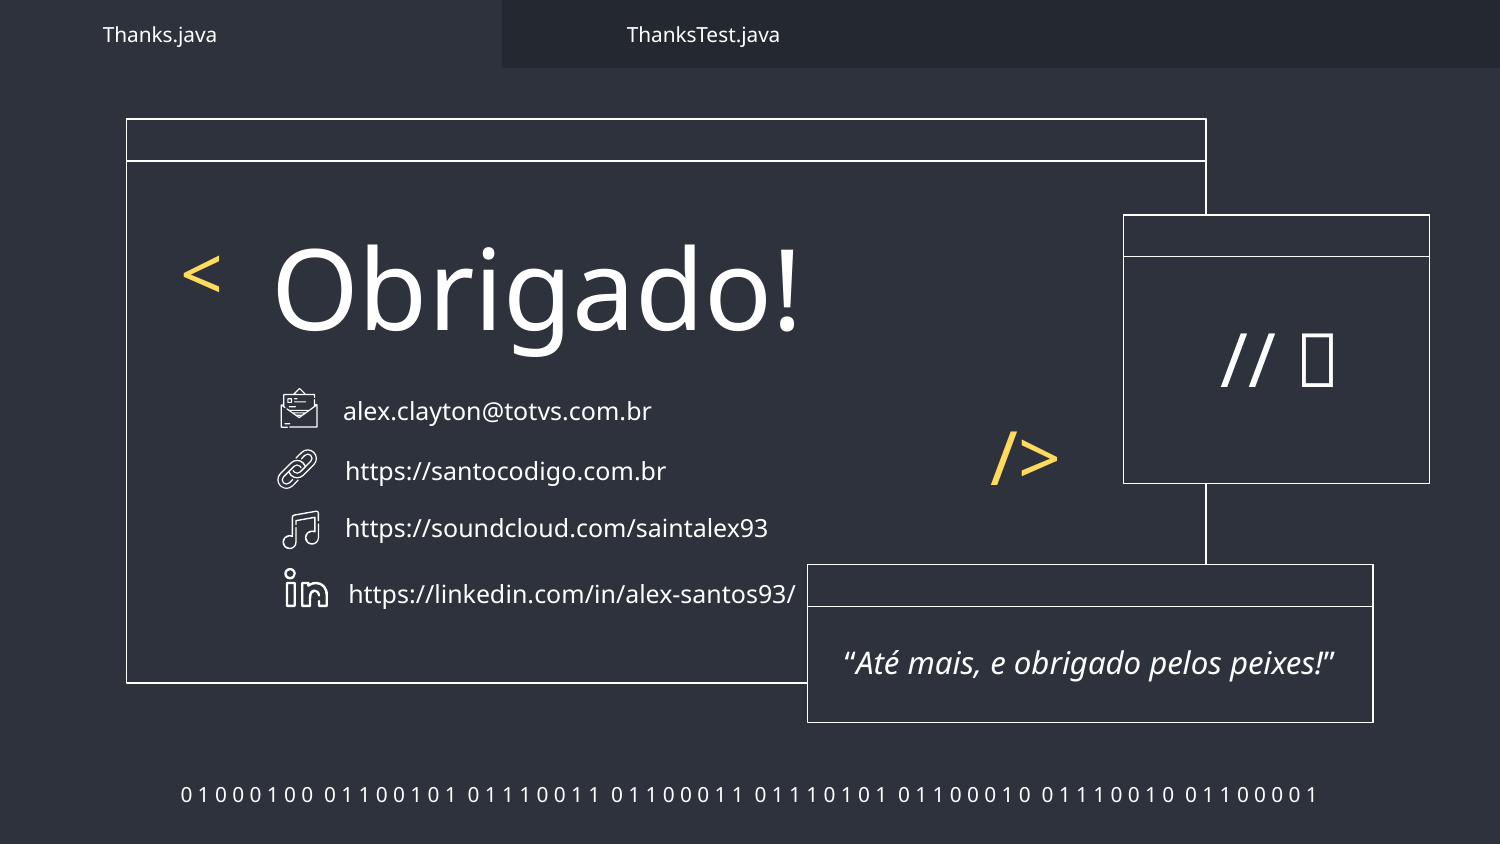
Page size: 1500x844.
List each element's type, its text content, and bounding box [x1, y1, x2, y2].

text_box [284, 567, 329, 608]
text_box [1123, 214, 1430, 484]
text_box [282, 510, 320, 550]
text_box ThanksTest.java [611, 19, 940, 49]
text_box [807, 564, 1374, 723]
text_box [276, 449, 318, 490]
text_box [280, 387, 319, 429]
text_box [126, 118, 1207, 684]
text_box Thanks.java [87, 19, 416, 49]
